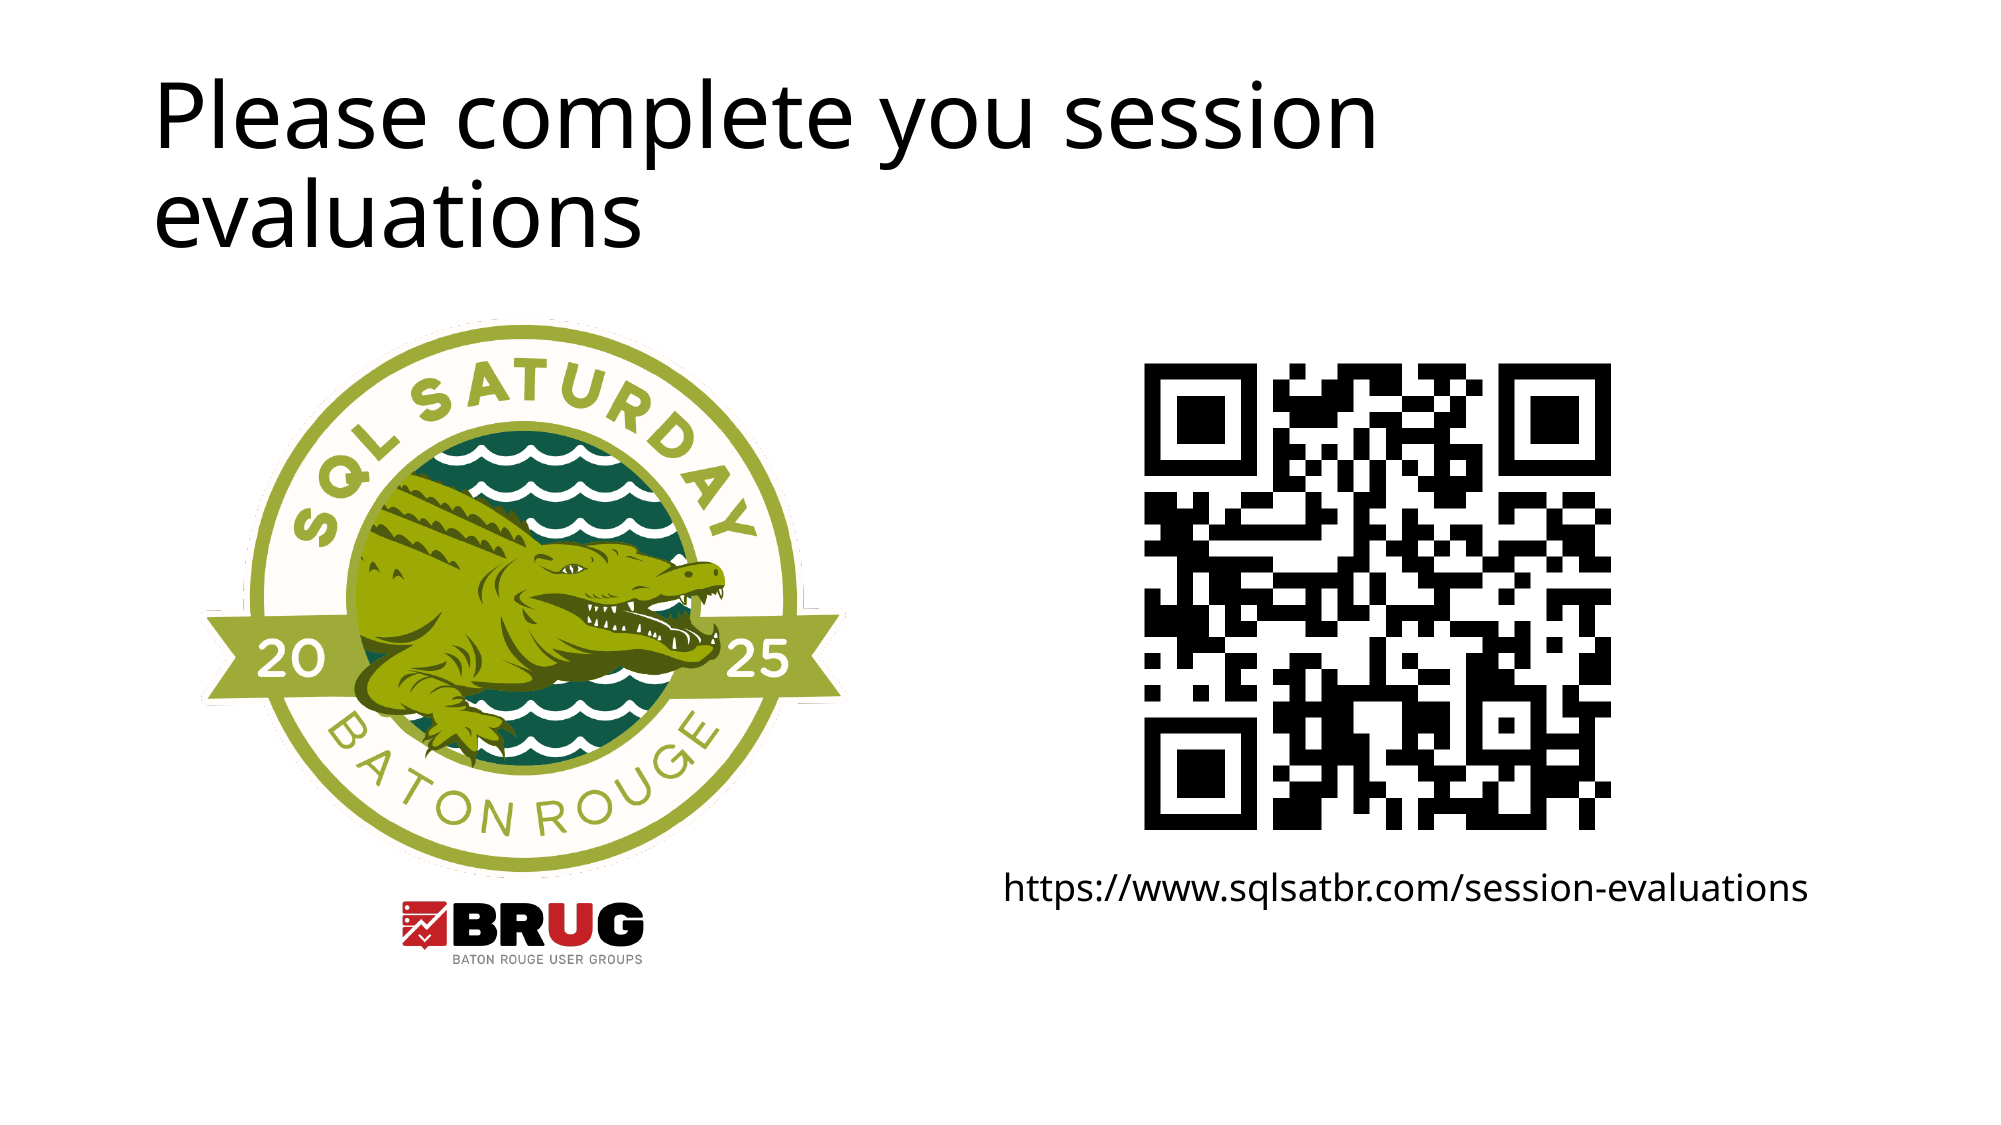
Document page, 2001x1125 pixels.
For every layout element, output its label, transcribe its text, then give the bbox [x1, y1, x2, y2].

text_box https://www.sqlsatbr.com/session-evaluations [975, 856, 1838, 917]
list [1080, 299, 1675, 894]
title Please complete you session evaluations [137, 59, 1863, 278]
picture [199, 318, 847, 878]
picture [397, 895, 649, 969]
